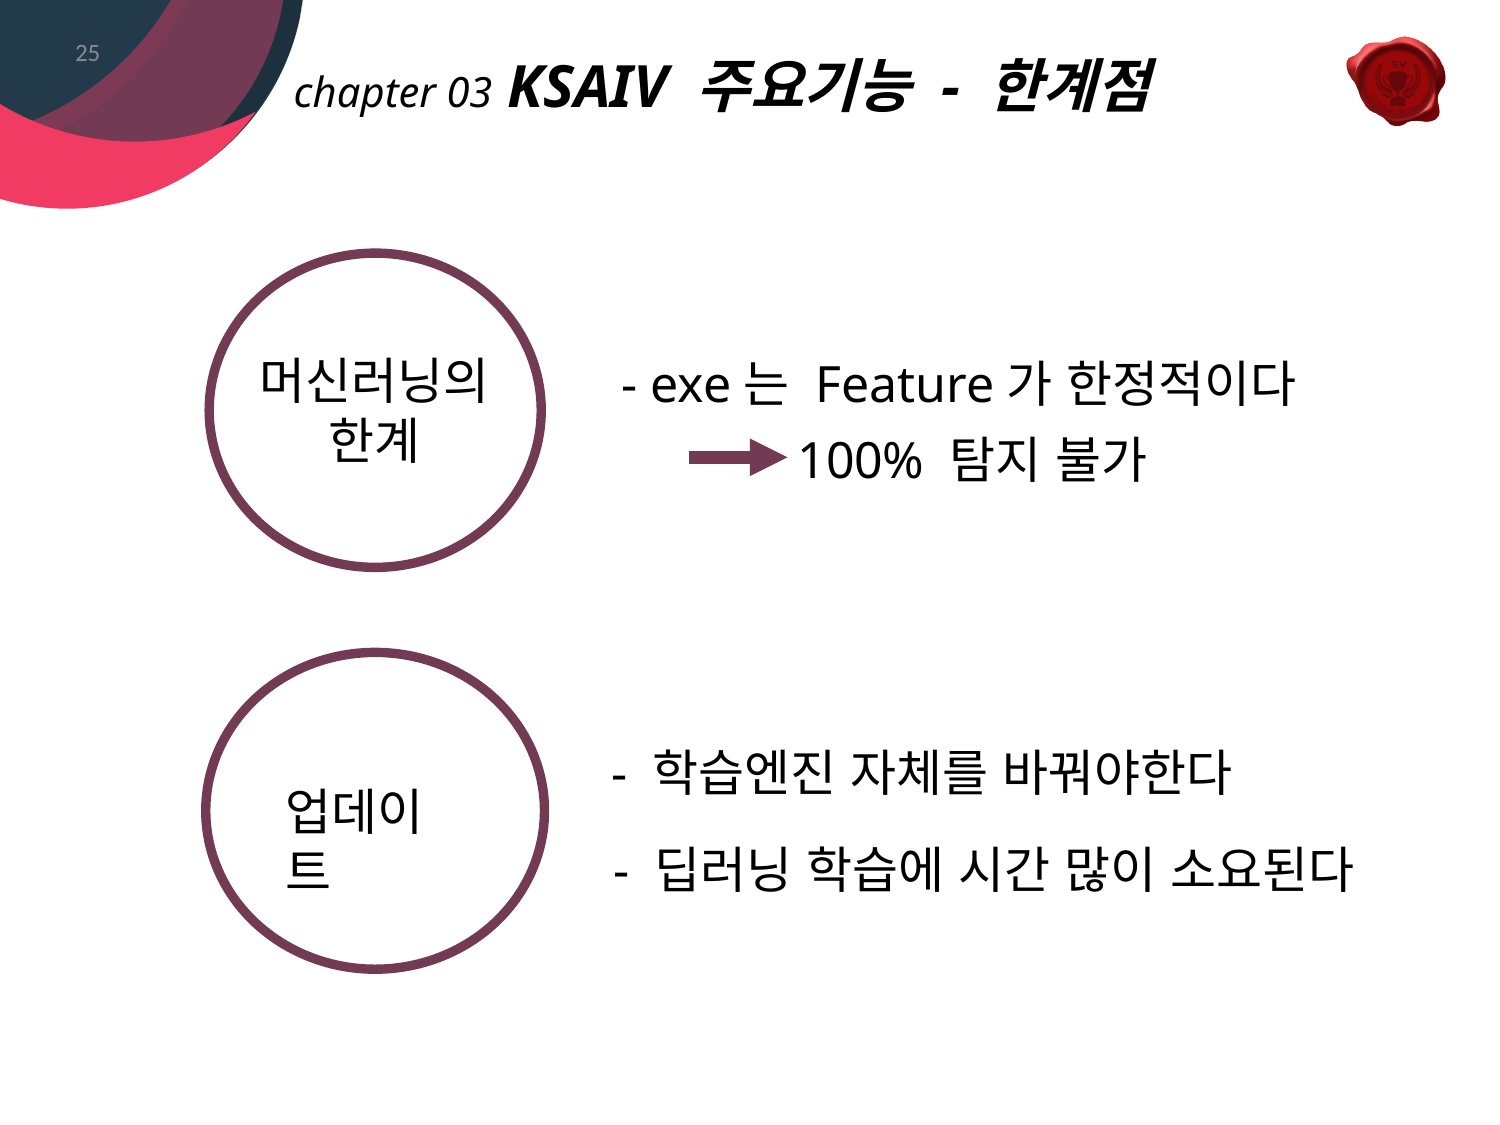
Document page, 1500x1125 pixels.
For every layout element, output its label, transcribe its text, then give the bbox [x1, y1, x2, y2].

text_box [205, 652, 545, 970]
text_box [596, 703, 1393, 990]
picture [1345, 36, 1447, 128]
slide_number 25 [0, 21, 195, 82]
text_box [209, 253, 542, 568]
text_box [606, 345, 1334, 497]
